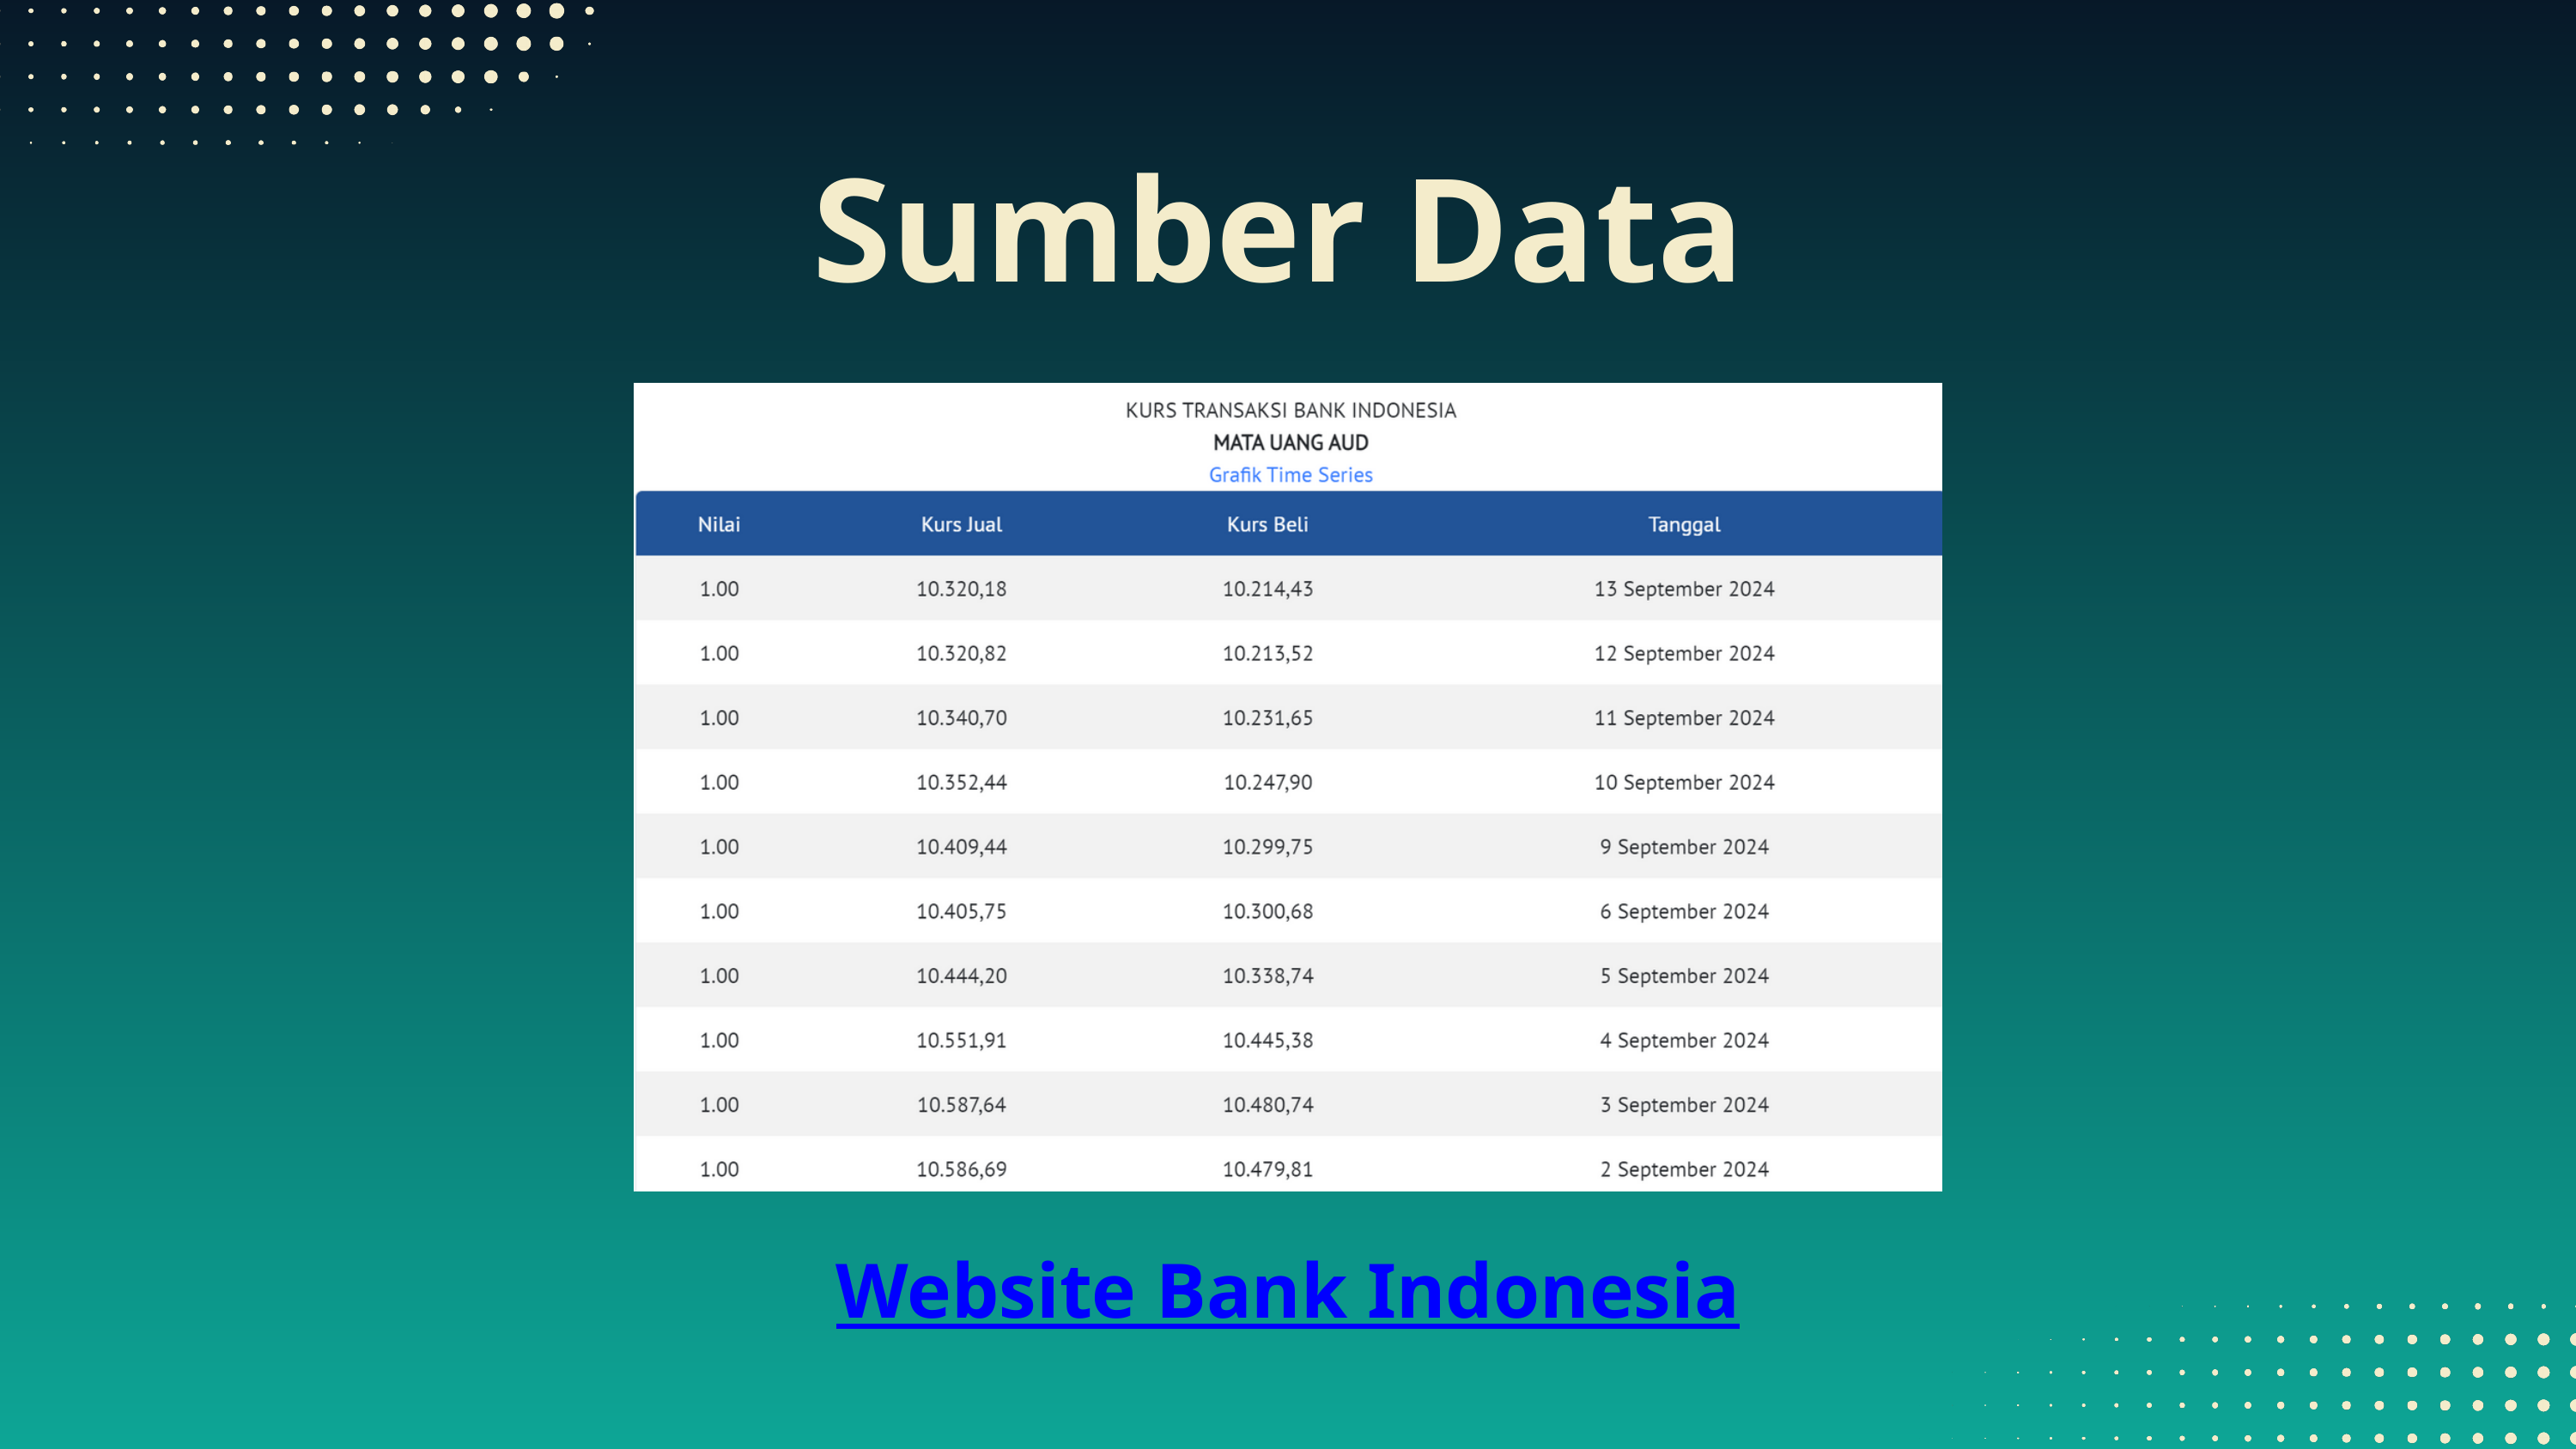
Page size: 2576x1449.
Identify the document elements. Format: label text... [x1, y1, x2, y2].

text_box [1919, 1303, 2576, 1449]
text_box Sumber Data [812, 110, 1764, 311]
text_box [0, 0, 595, 145]
text_box [633, 383, 1942, 1191]
text_box Website Bank Indonesia [812, 1240, 1764, 1346]
